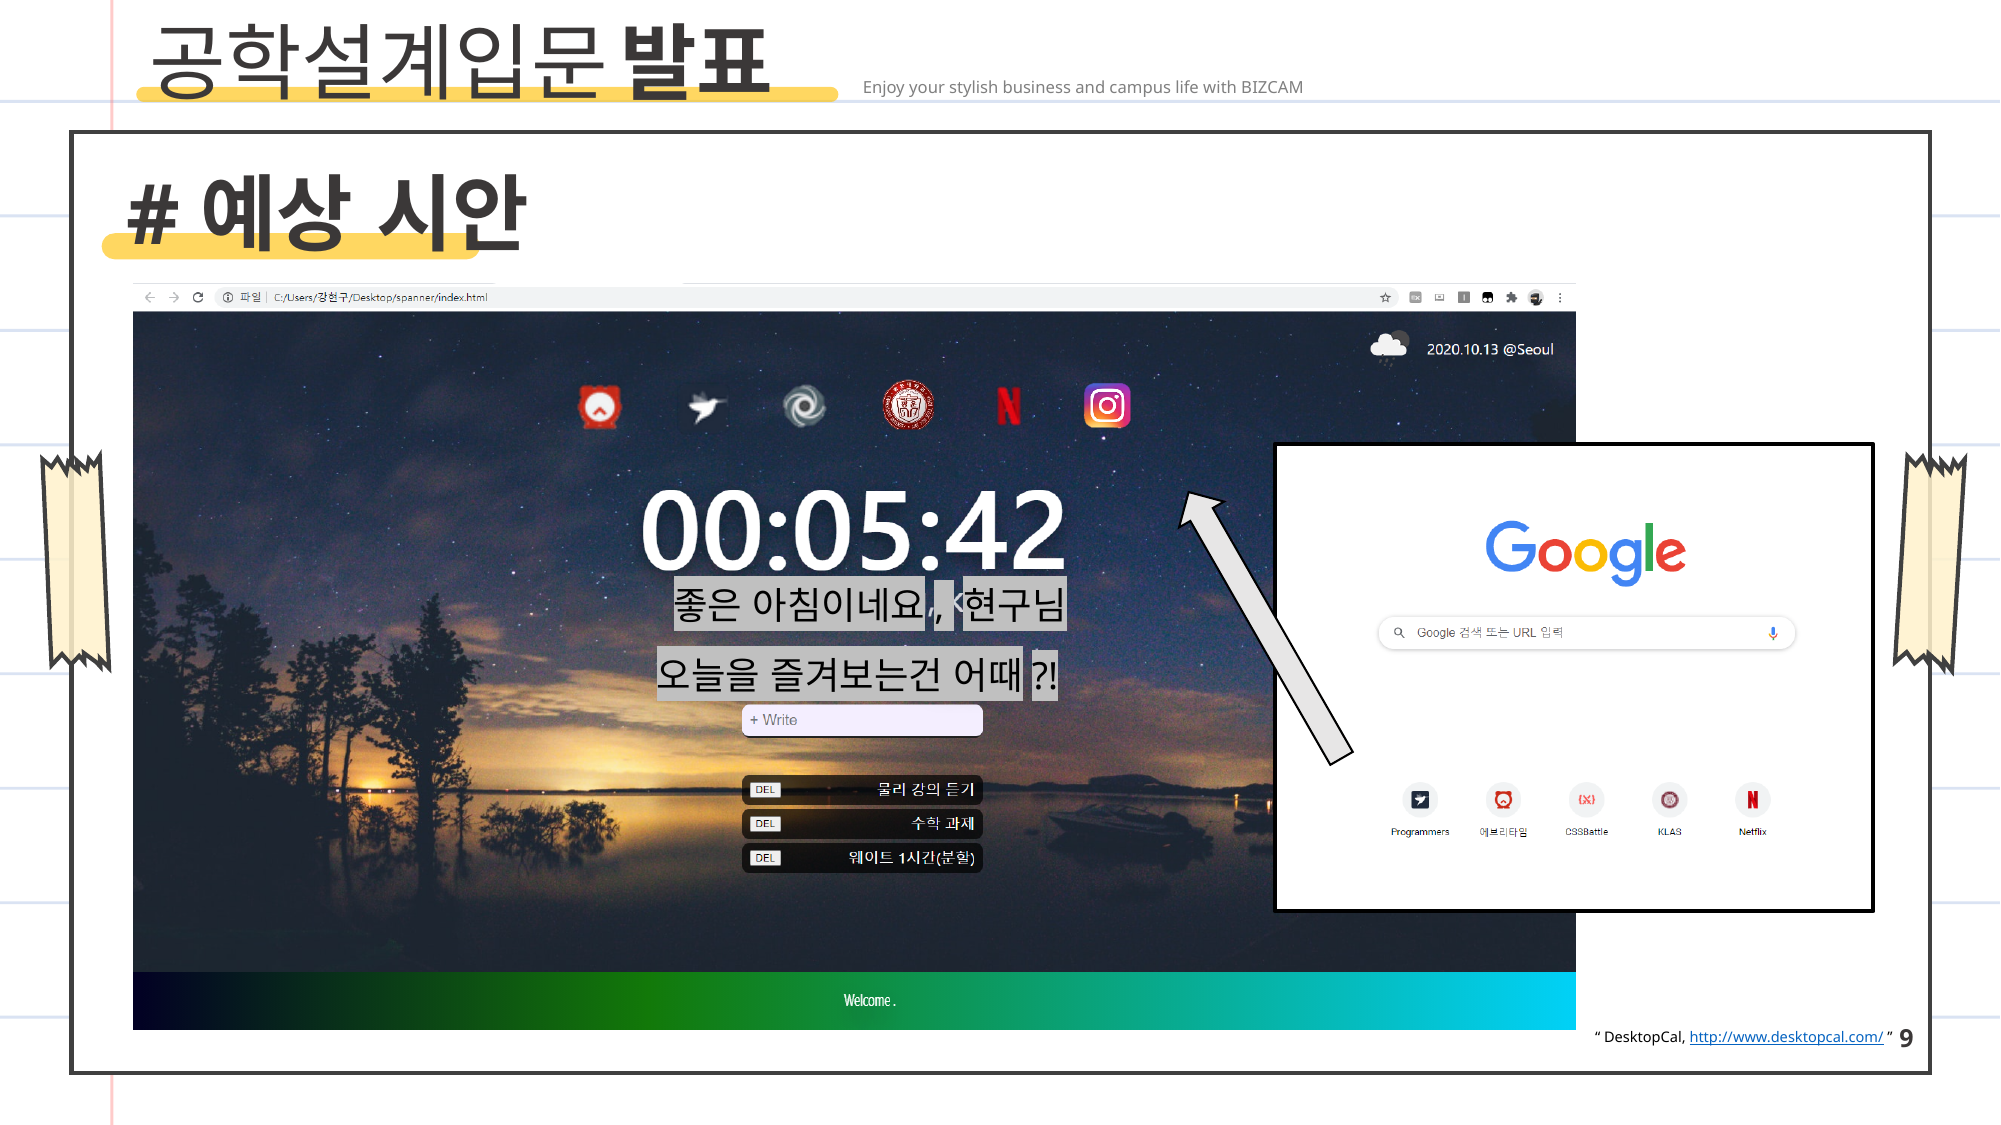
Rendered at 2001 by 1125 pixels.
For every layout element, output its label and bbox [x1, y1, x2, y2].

text_box [1276, 446, 1872, 910]
text_box [133, 283, 1576, 1030]
text_box [0, 0, 2000, 1125]
